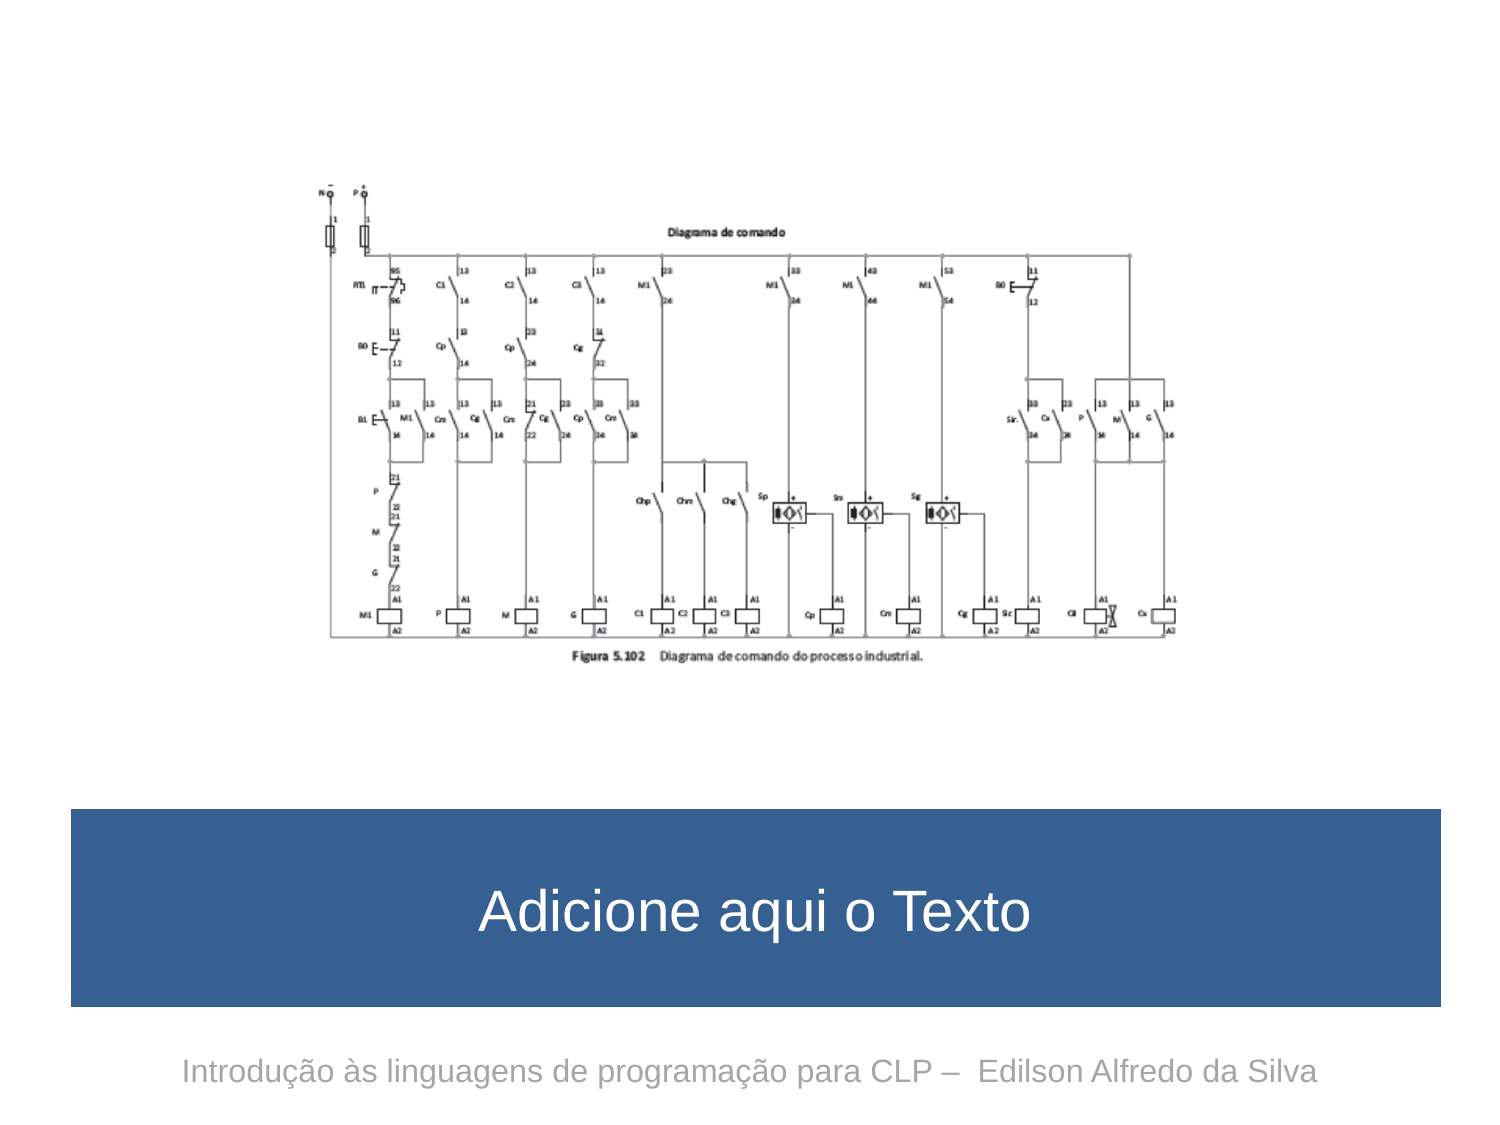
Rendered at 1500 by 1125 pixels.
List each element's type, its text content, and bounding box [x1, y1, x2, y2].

picture [311, 0, 1203, 868]
text_box Adicione aqui o Texto [70, 808, 1442, 1008]
footer Introdução às linguagens de programação para CLP – Edilson Alfredo da Silva [0, 1042, 1500, 1103]
